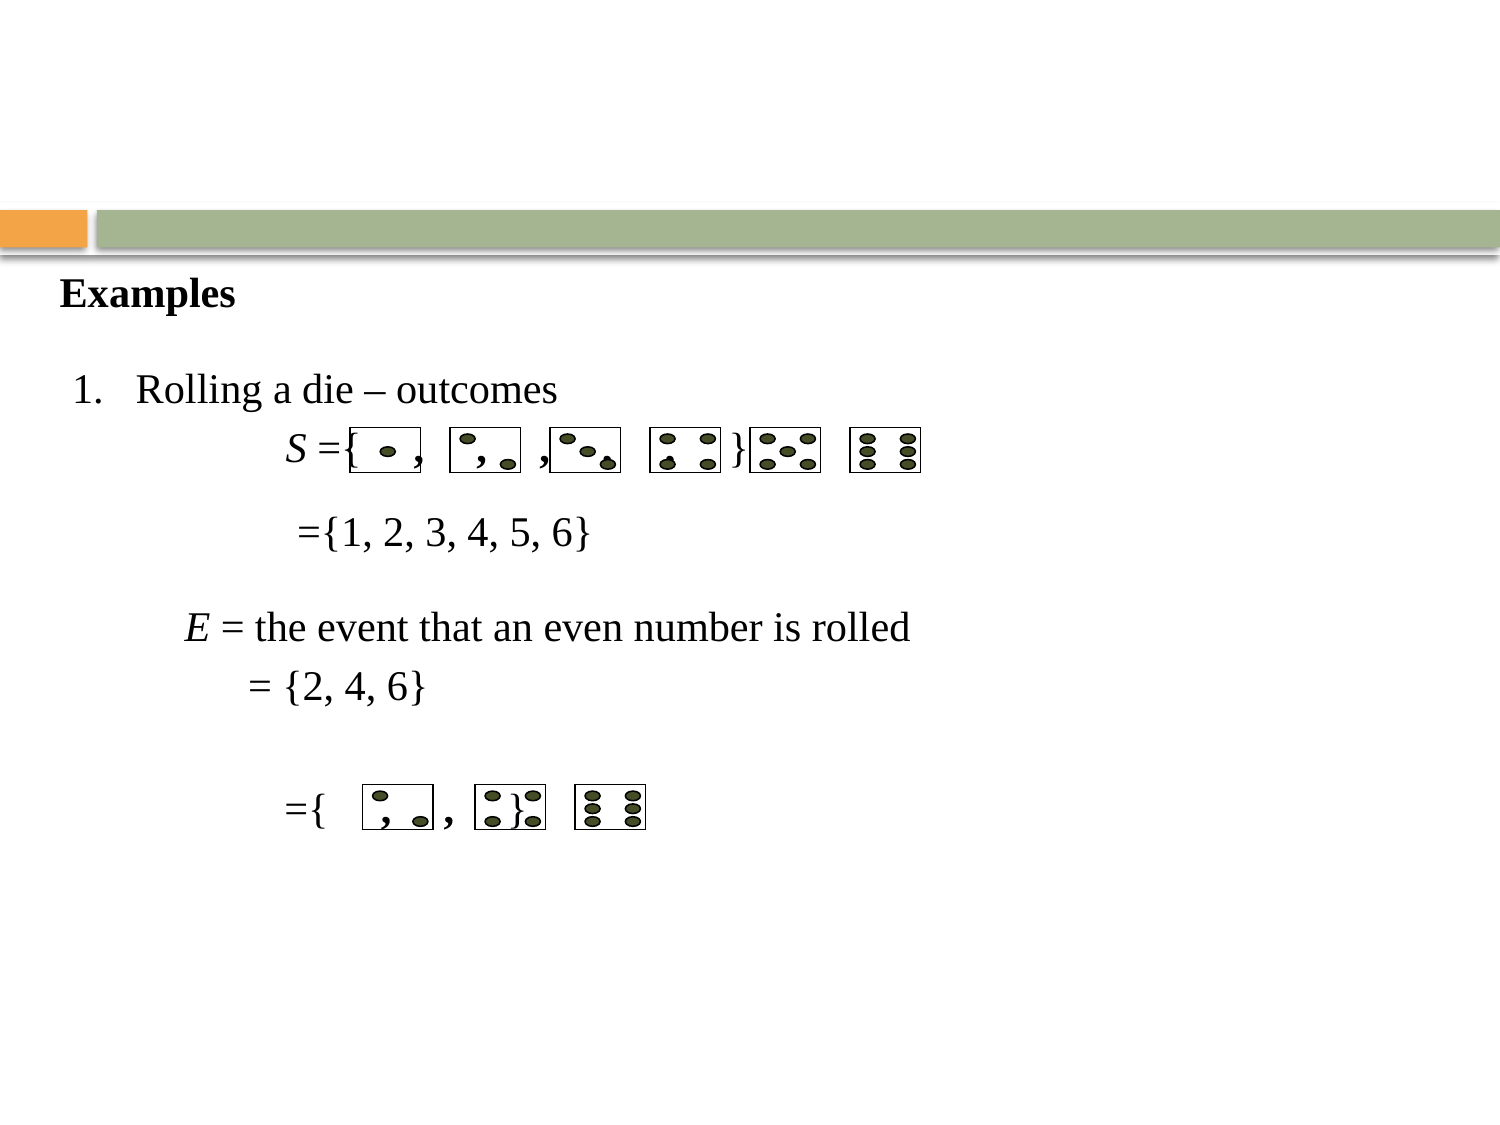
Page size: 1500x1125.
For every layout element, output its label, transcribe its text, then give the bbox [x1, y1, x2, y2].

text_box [274, 776, 726, 849]
text_box ={1, 2, 3, 4, 5, 6} [287, 502, 838, 594]
text_box Examples [50, 260, 1438, 317]
text_box E = the event that an even number is rolled = {2, 4, 6} [174, 594, 1263, 769]
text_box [62, 355, 1451, 492]
